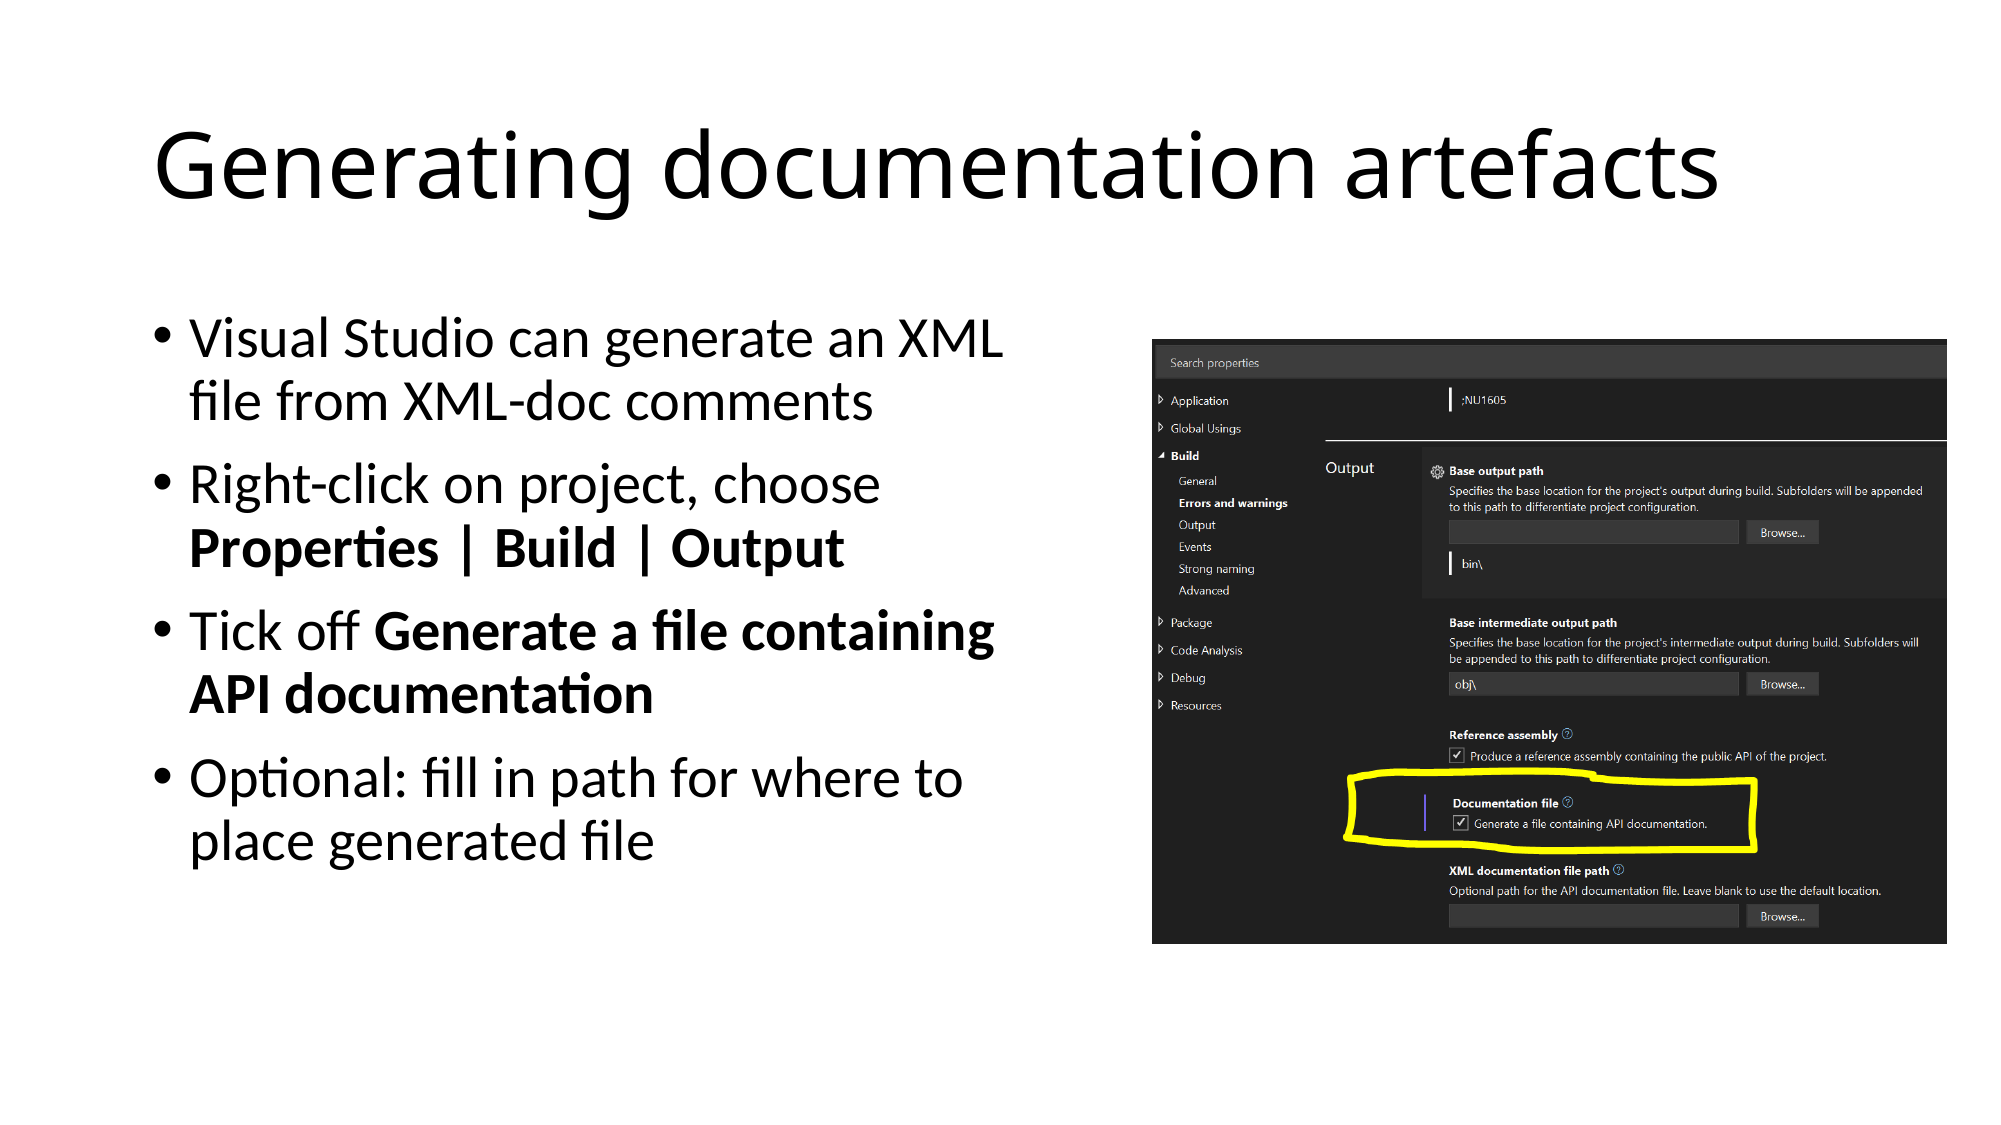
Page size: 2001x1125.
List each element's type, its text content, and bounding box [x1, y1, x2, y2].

picture [1152, 339, 1947, 944]
list Visual Studio can generate an XML file from XML-doc comments Right-click on project, choose Properties | Build | Output Tick off Generate a file containing API documentation Optional: fill in path for where to place generated file [137, 299, 1040, 1014]
title Generating documentation artefacts [137, 59, 1863, 278]
